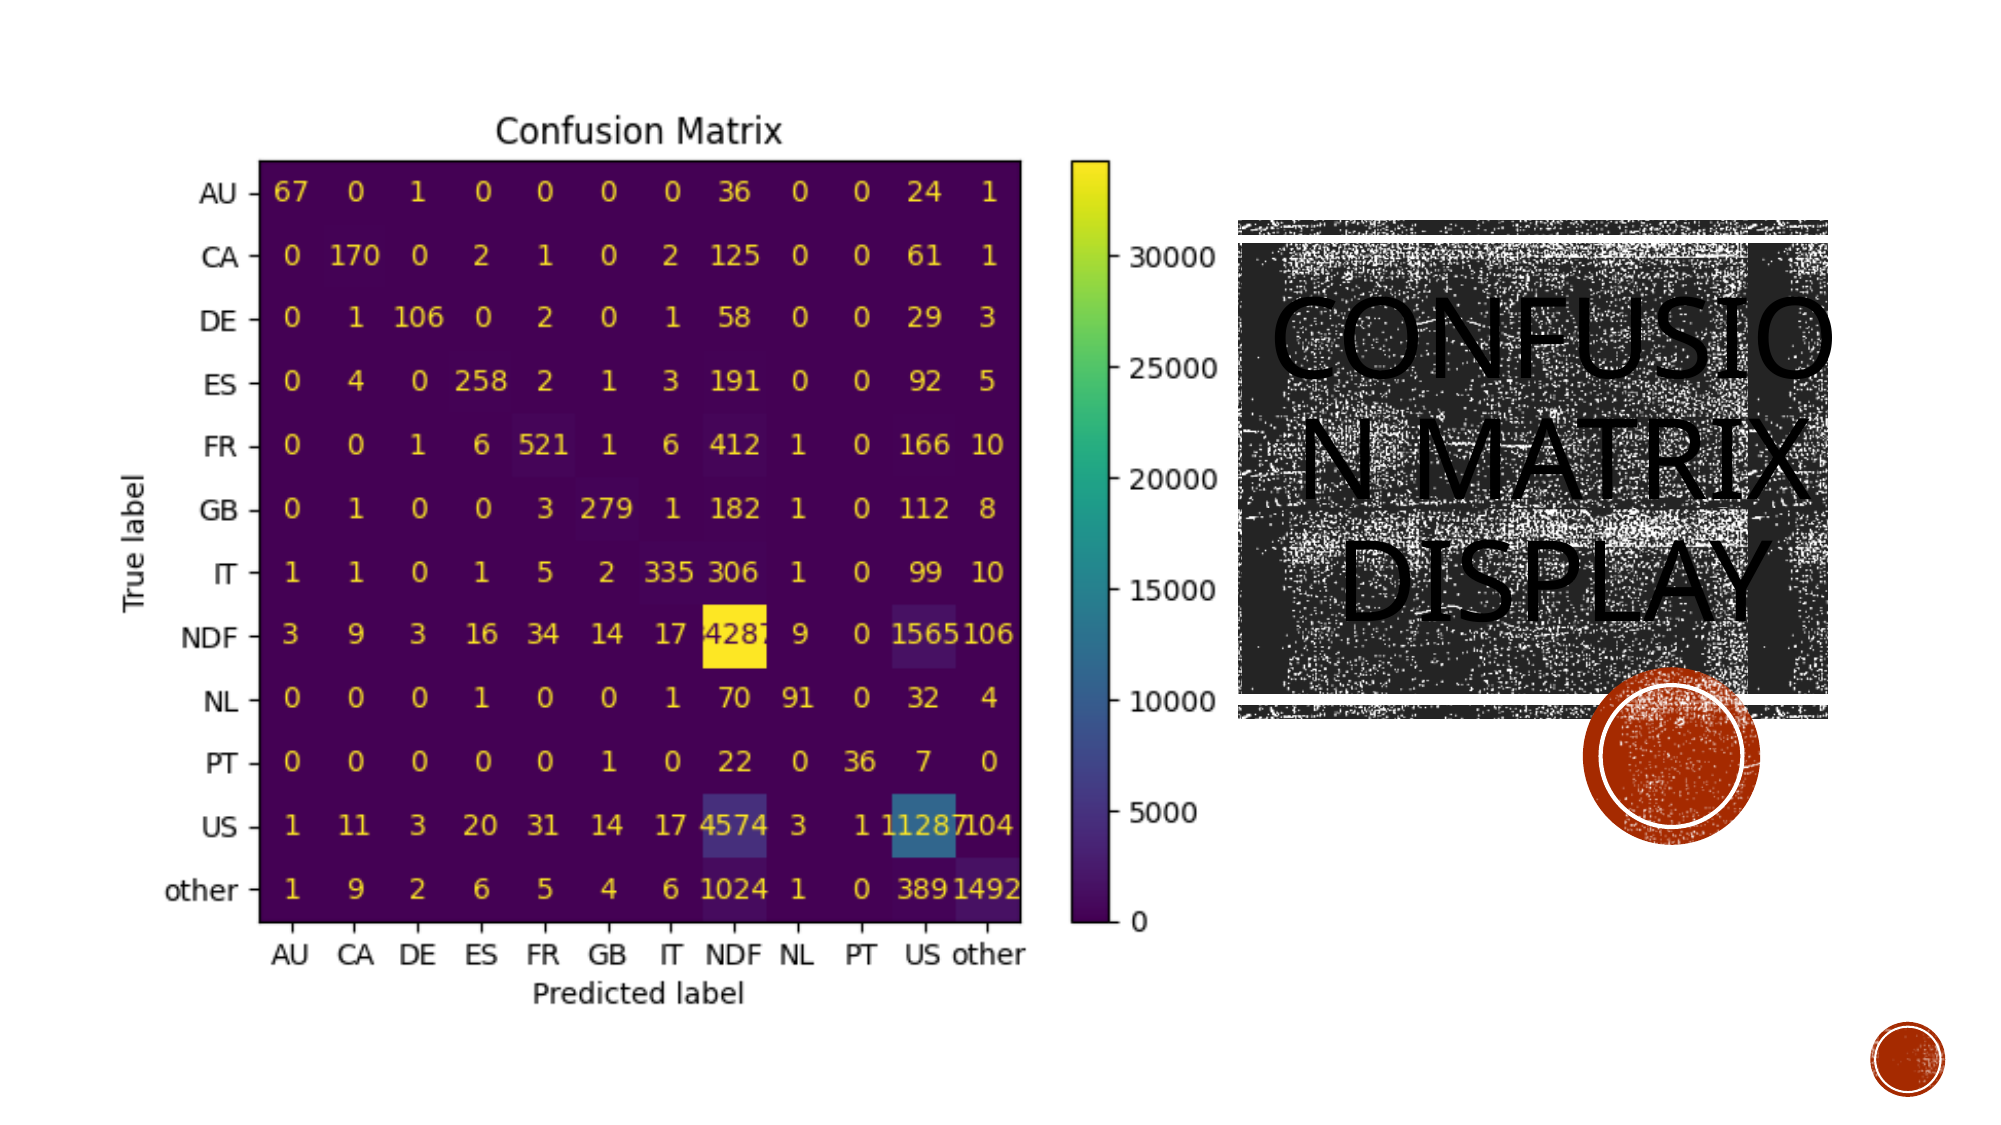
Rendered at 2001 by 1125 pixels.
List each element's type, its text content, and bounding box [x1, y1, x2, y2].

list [108, 109, 1235, 1019]
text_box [1872, 1024, 1943, 1095]
title Confusion Matrix Display [1252, 243, 1856, 683]
